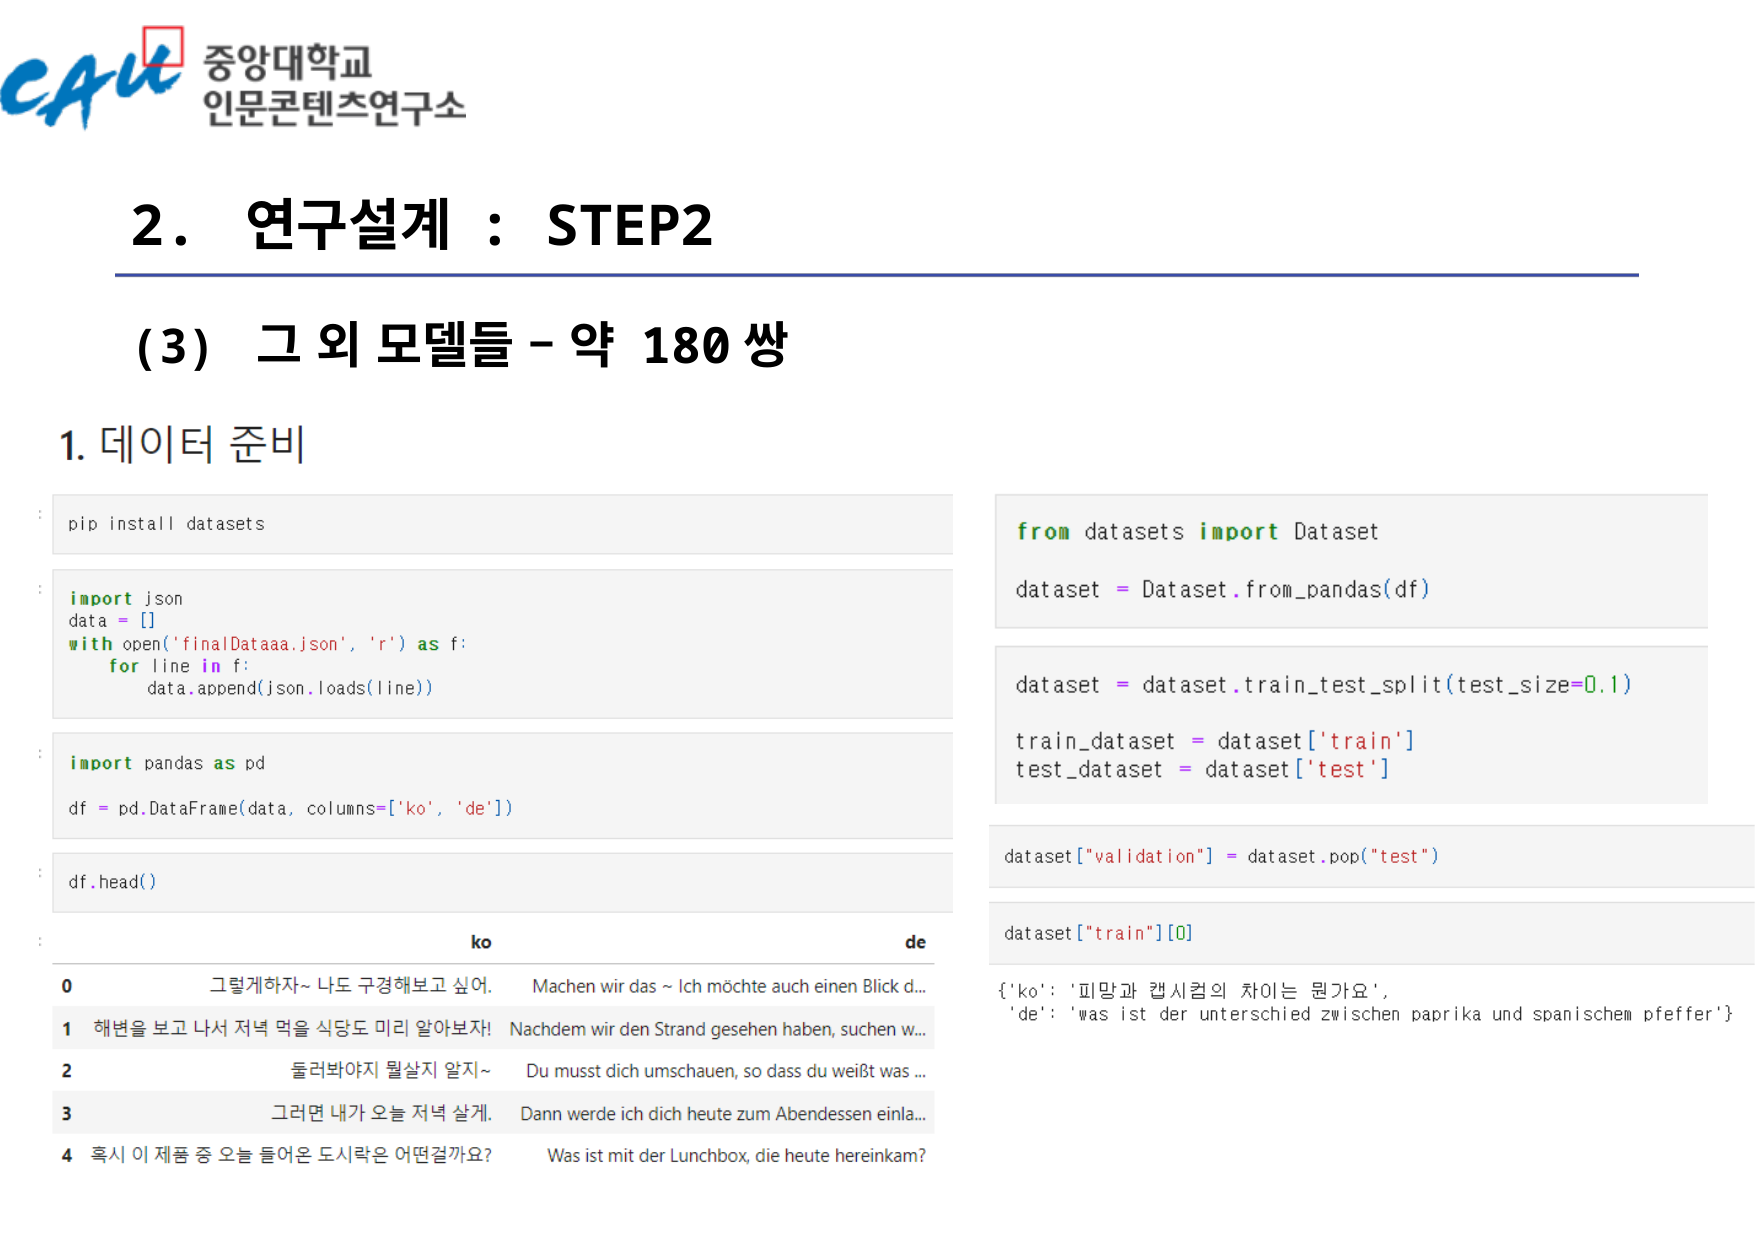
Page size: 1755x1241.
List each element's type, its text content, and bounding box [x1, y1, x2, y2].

picture [39, 421, 953, 1179]
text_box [0, 0, 466, 175]
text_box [115, 269, 1639, 282]
text_box (3) 그 외 모델들 – 약 180쌍 [115, 306, 1368, 381]
text_box 2. 연구설계 : STEP2 [115, 181, 1601, 265]
picture [989, 820, 1755, 1053]
picture [989, 474, 1708, 805]
